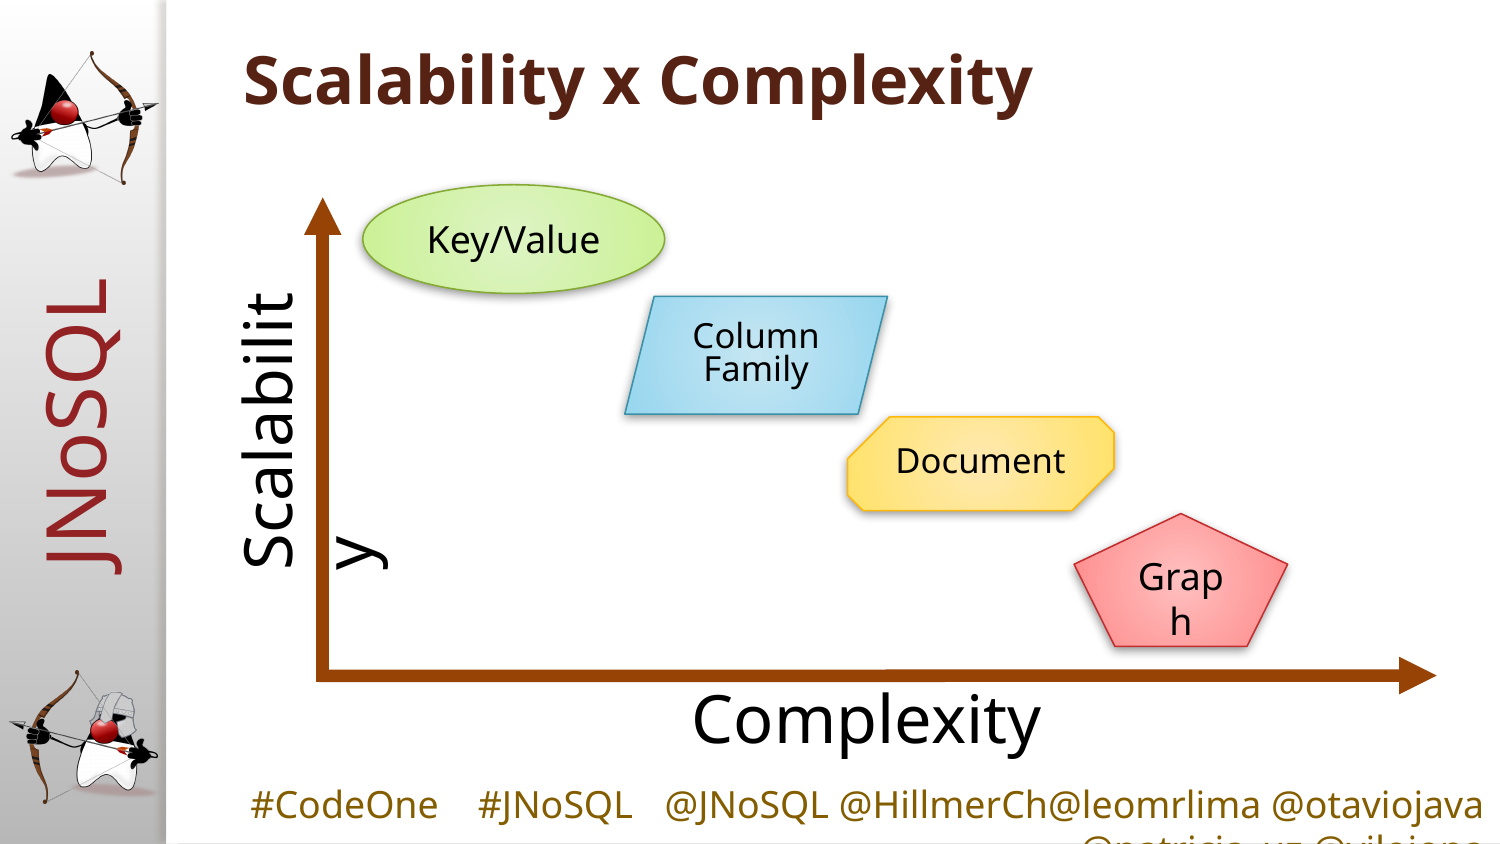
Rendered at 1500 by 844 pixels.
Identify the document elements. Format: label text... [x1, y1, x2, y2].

text_box Document [847, 416, 1115, 511]
text_box Key/Value [362, 184, 665, 294]
title Scalability x Complexity [235, 33, 1466, 175]
picture [6, 51, 159, 185]
text_box Scalability [217, 250, 314, 586]
text_box Complexity [676, 669, 1064, 674]
picture [9, 670, 163, 804]
text_box Complexity [676, 684, 1064, 766]
text_box Column Family [624, 296, 888, 415]
text_box Graph [1074, 513, 1288, 647]
